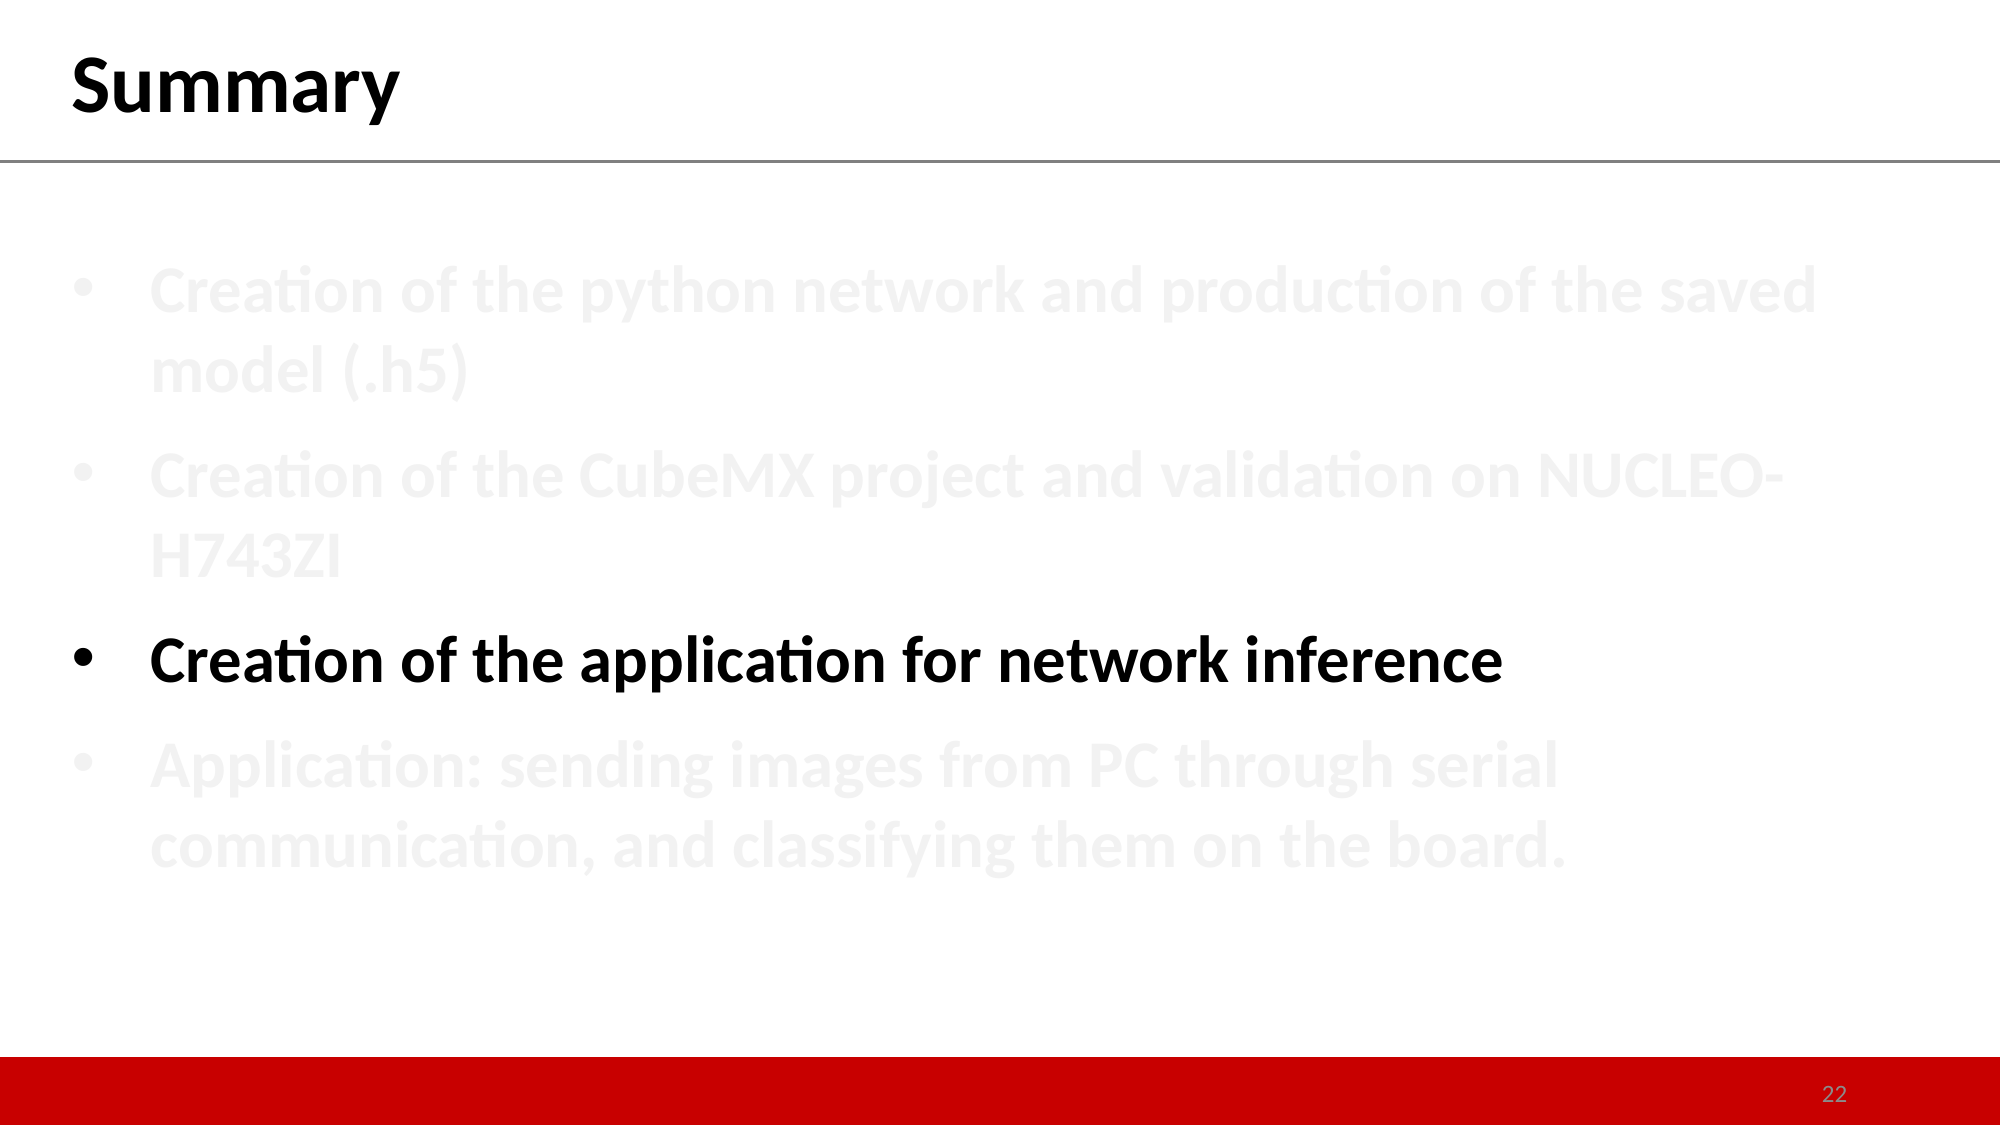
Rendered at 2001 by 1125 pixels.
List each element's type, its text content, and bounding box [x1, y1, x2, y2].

text_box Summary [56, 21, 2000, 137]
text_box Creation of the python network and production of the saved model (.h5) Creation of the CubeMX project and validation on NUCLEO-H743ZI Creation of the application for network inference Application: sending images from PC through serial communication, and classifying them on the board. [56, 238, 1927, 969]
text_box [0, 1057, 2000, 1125]
slide_number 22 [1412, 1062, 1863, 1123]
